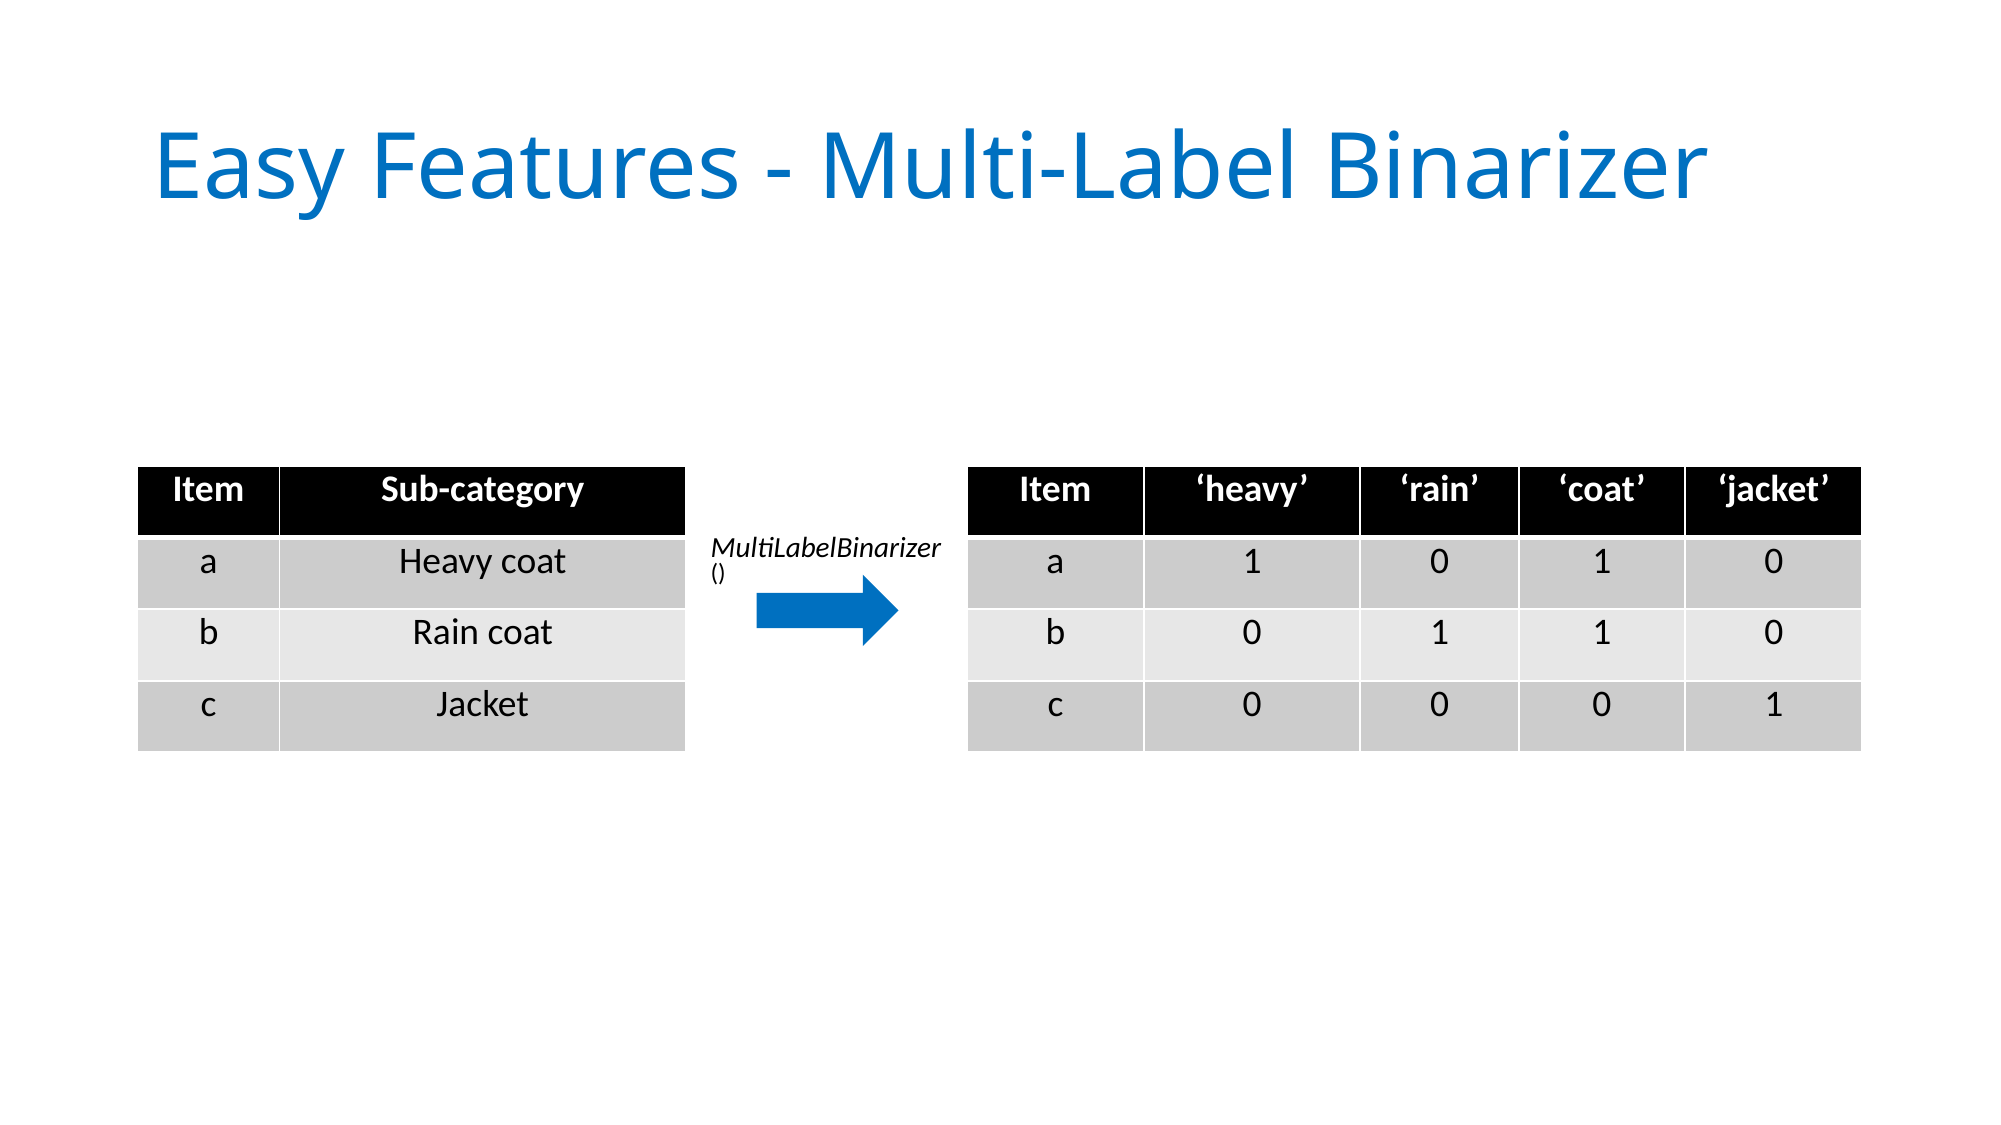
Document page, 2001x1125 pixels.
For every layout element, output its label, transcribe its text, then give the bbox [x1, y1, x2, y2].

table_header Item [138, 467, 279, 535]
table_header ‘rain’ [1361, 467, 1518, 535]
table_cell c [138, 682, 279, 751]
table_cell 1 [1520, 610, 1684, 680]
table_cell 0 [1361, 682, 1518, 751]
table_cell Heavy coat [280, 540, 685, 608]
table_header ‘jacket’ [1686, 467, 1861, 535]
table_cell 0 [1520, 682, 1684, 751]
table_cell Jacket [280, 682, 685, 751]
table_cell 1 [1361, 610, 1518, 680]
table_header ‘heavy’ [1145, 467, 1359, 535]
table_cell 1 [1686, 682, 1861, 751]
table_cell 0 [1145, 610, 1359, 680]
text_box MultiLabelBinarizer() [695, 529, 960, 596]
table_header Item [968, 467, 1143, 535]
table_cell b [138, 610, 279, 680]
table_cell a [138, 540, 279, 608]
table_cell 0 [1145, 682, 1359, 751]
table_cell Rain coat [280, 610, 685, 680]
table_cell 0 [1686, 610, 1861, 680]
title Easy Features - Multi-Label Binarizer [137, 59, 1863, 278]
table_cell 0 [1361, 540, 1518, 608]
table_cell a [968, 540, 1143, 608]
table_cell b [968, 610, 1143, 680]
table_cell 1 [1145, 540, 1359, 608]
table_cell 1 [1520, 540, 1684, 608]
text_box [756, 596, 899, 647]
table_header ‘coat’ [1520, 467, 1684, 535]
table_cell 0 [1686, 540, 1861, 608]
table_header Sub-category [280, 467, 685, 535]
table_cell c [968, 682, 1143, 751]
